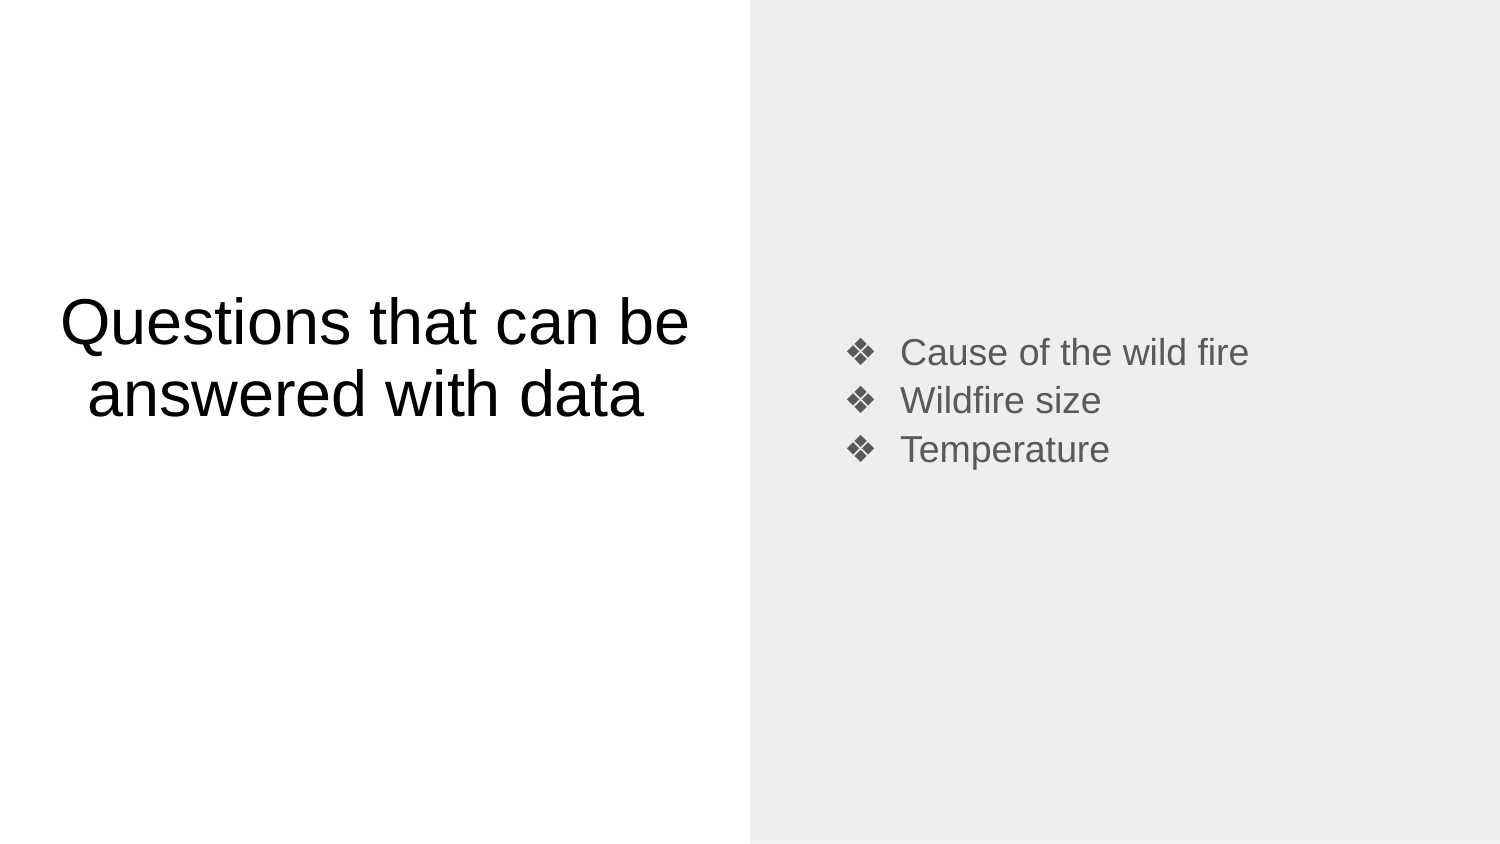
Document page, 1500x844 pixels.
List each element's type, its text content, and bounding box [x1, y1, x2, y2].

list Cause of the wild fire Wildfire size Temperature [810, 118, 1440, 725]
title Questions that can be answered with data [43, 202, 708, 446]
